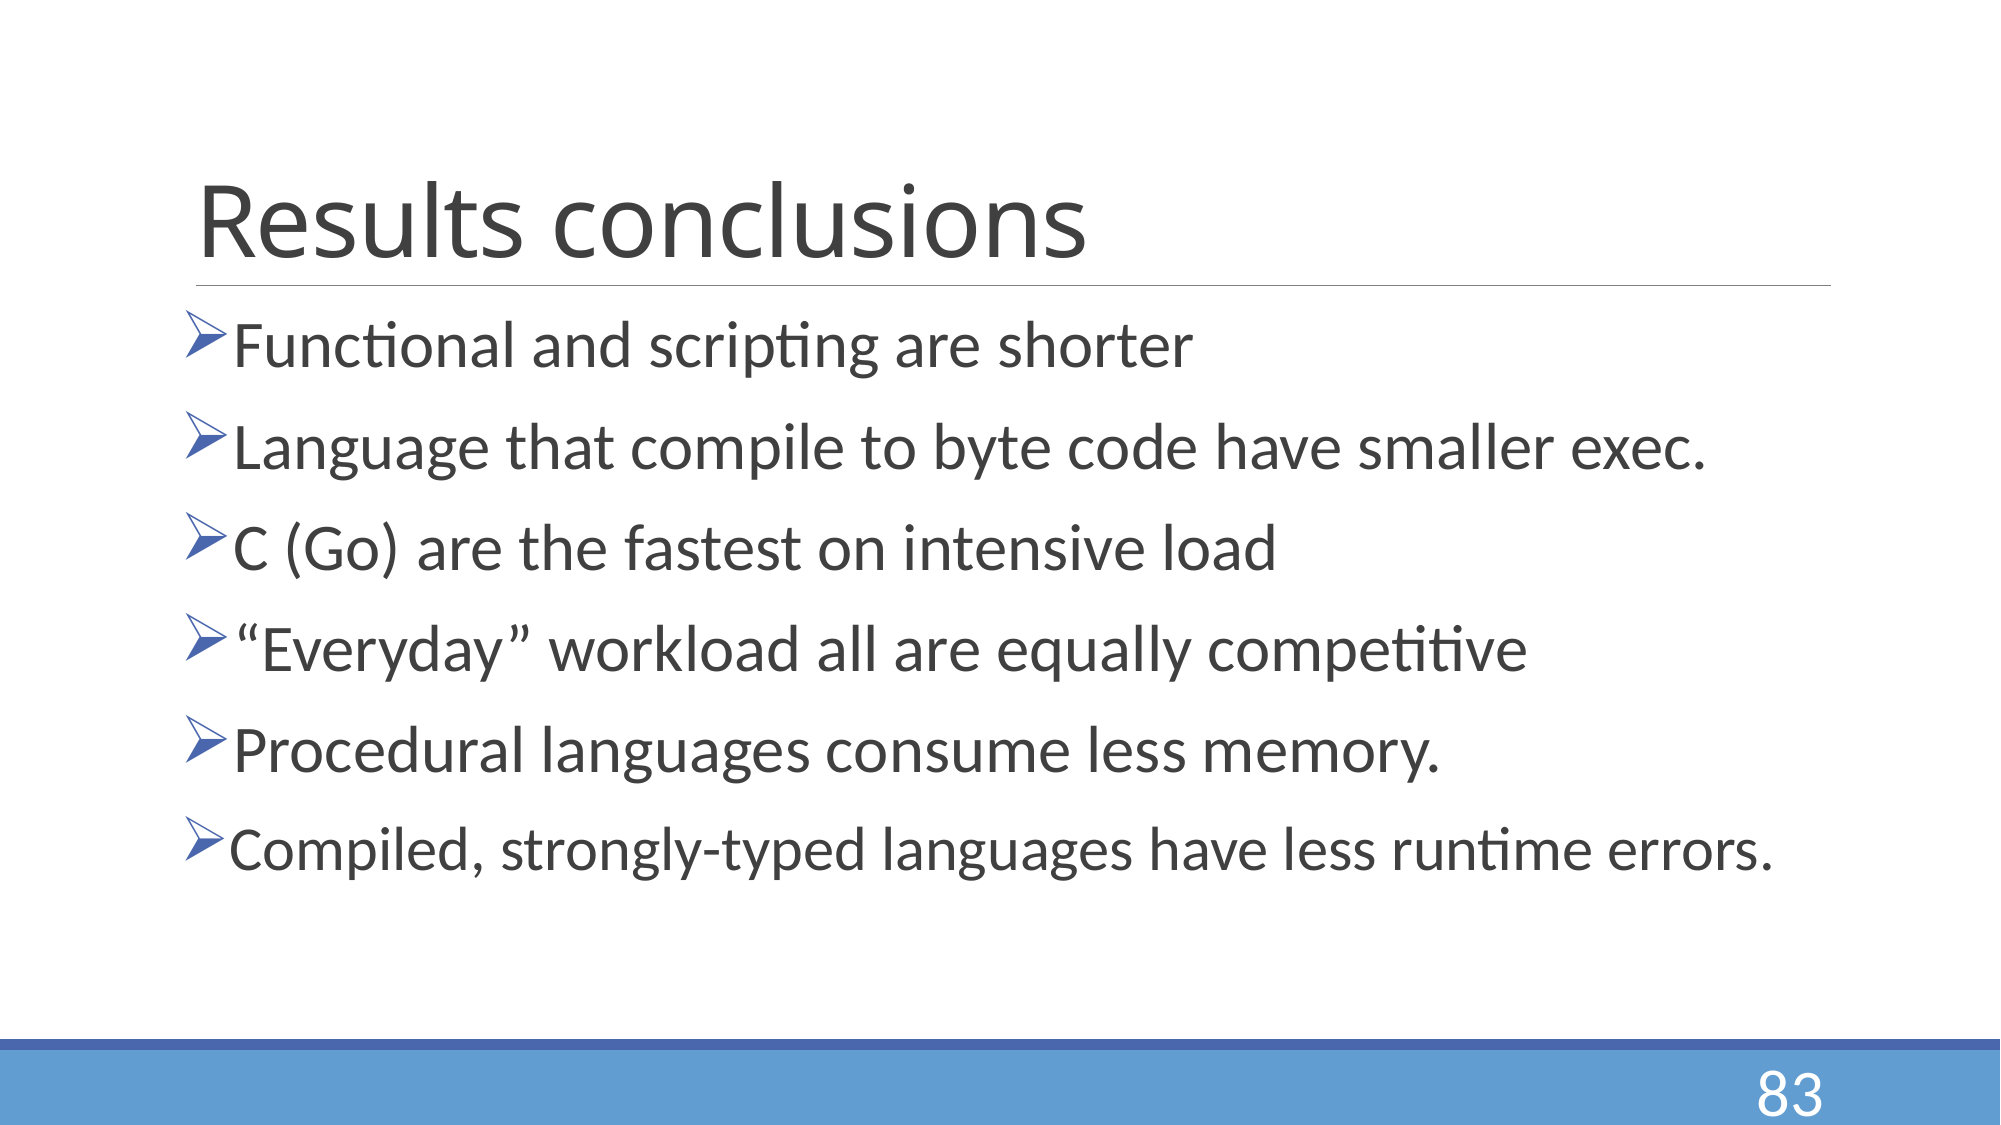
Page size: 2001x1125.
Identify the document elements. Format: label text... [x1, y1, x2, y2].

list Functional and scripting are shorter Language that compile to byte code have smaller exec. C (Go) are the fastest on intensive load “Everyday” workload all are equally competitive Procedural languages consume less memory. Compiled, strongly-typed languages have less runtime errors. [180, 302, 1830, 963]
title Results conclusions [180, 47, 1830, 285]
slide_number 83 [1624, 1059, 1840, 1120]
